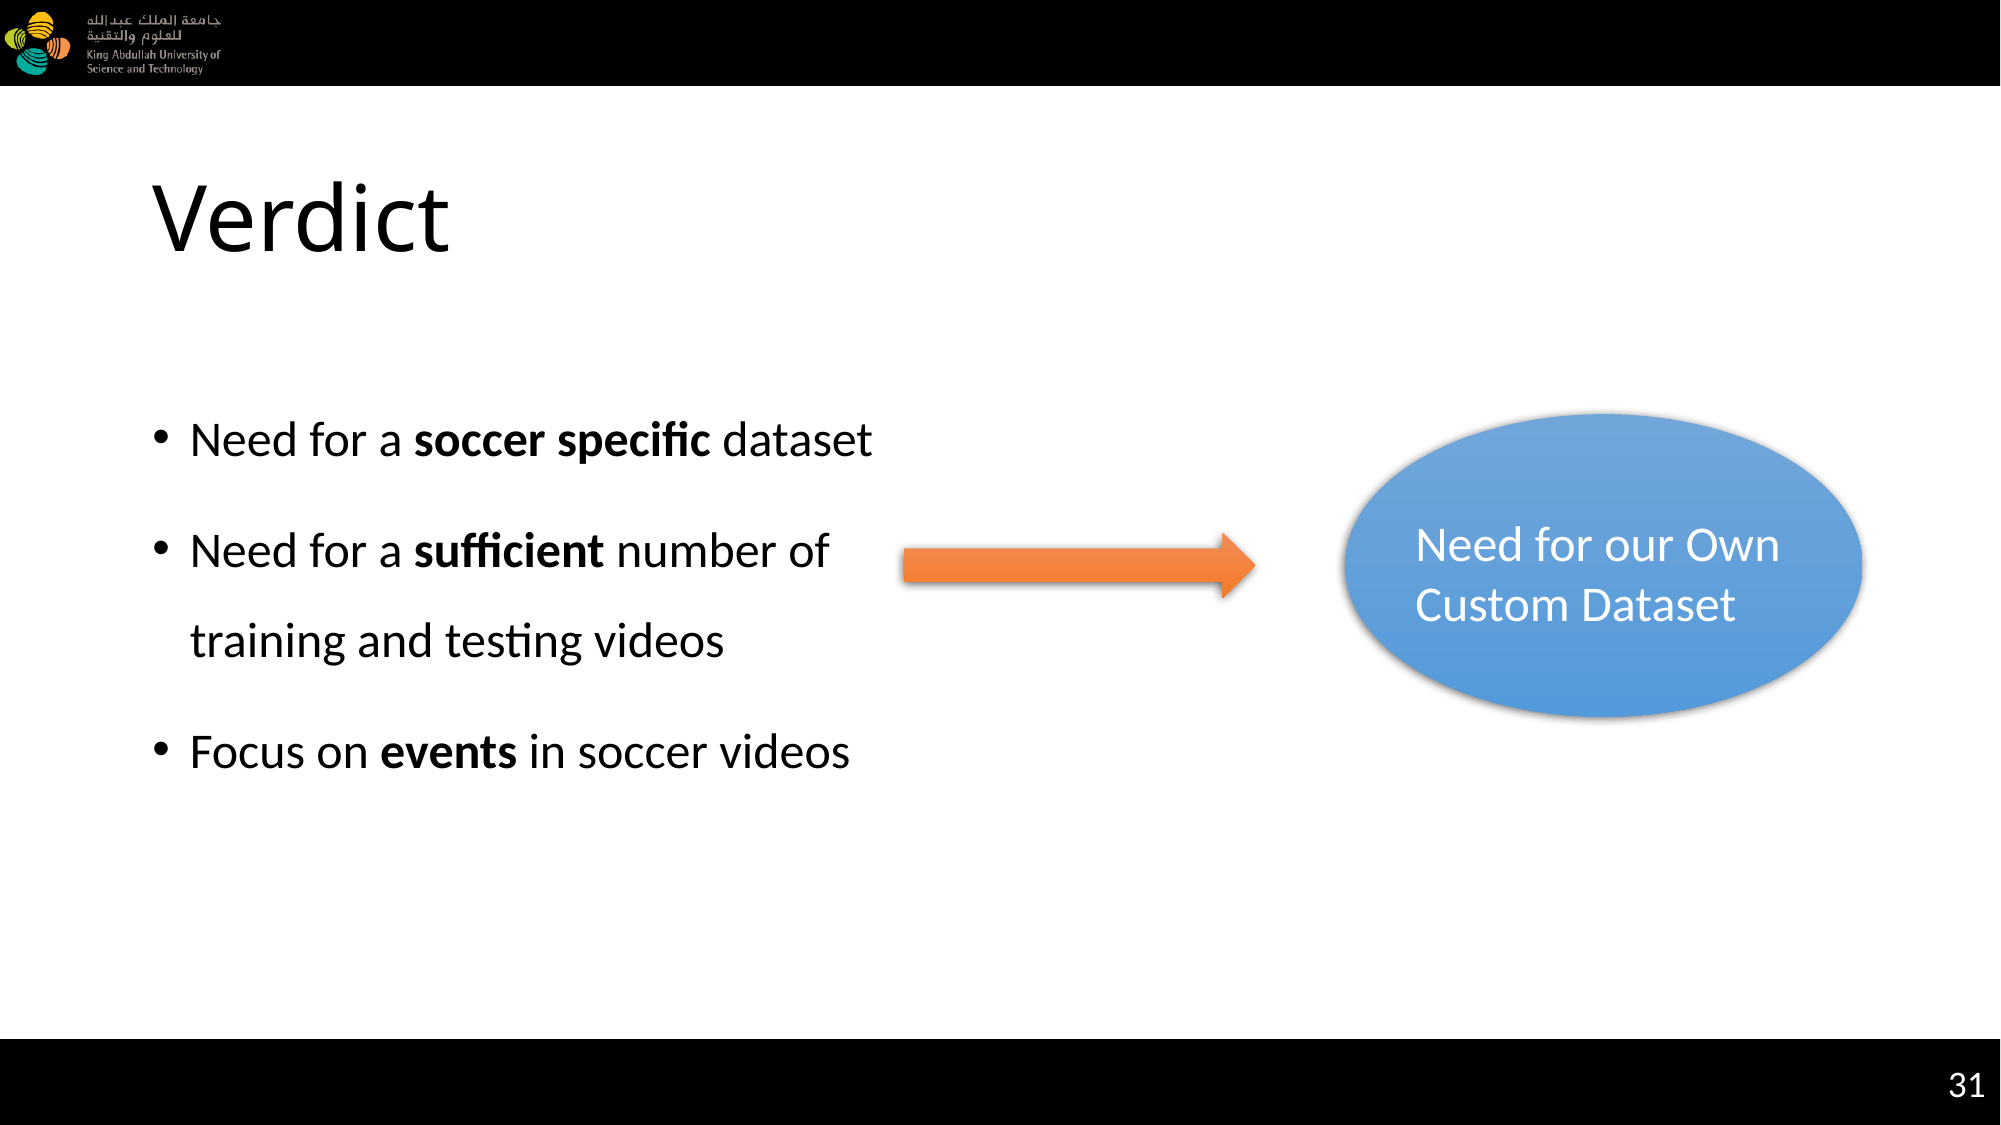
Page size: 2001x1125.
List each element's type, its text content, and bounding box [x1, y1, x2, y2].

text_box [1345, 414, 1840, 717]
text_box Need for our Own Custom Dataset [1400, 503, 1918, 639]
title Verdict [137, 164, 1863, 277]
list Need for a soccer specific dataset Need for a sufficient number of training and testing videos Focus on events in soccer videos [137, 369, 904, 960]
picture [0, 4, 231, 86]
text_box [903, 532, 1256, 599]
slide_number 31 [1550, 1052, 2000, 1113]
